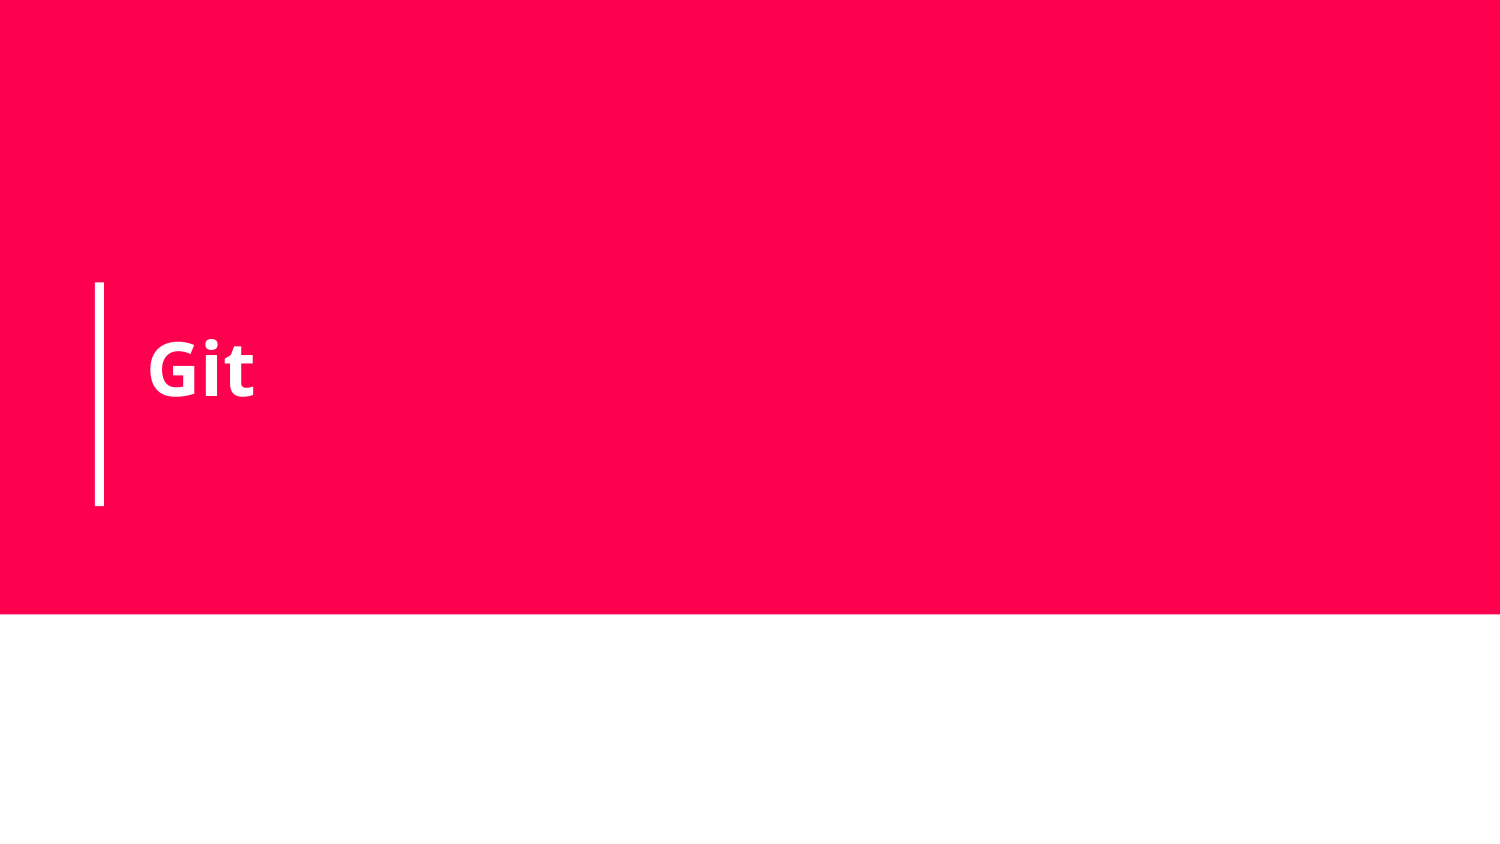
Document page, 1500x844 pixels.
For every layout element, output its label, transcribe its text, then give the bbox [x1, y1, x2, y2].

title Git [131, 306, 893, 497]
